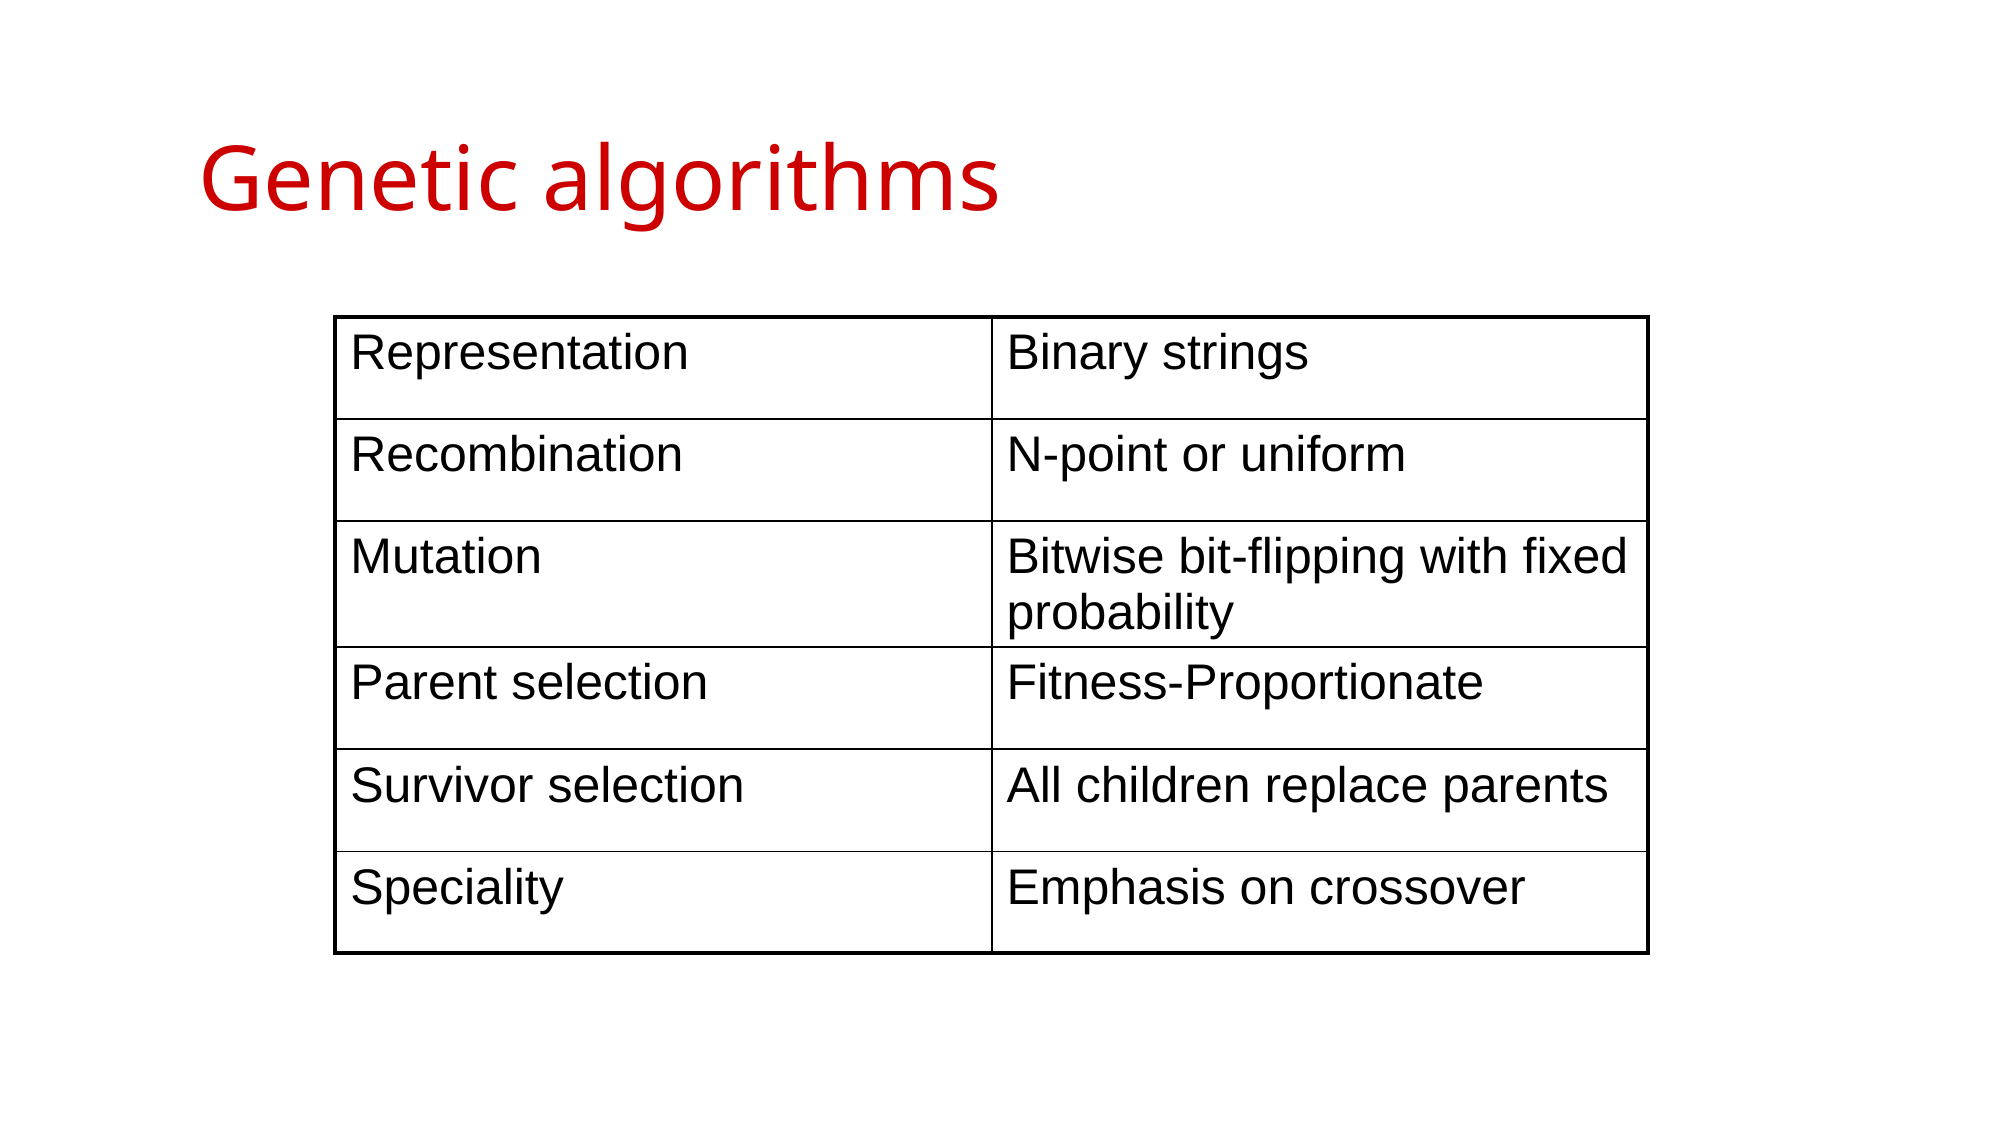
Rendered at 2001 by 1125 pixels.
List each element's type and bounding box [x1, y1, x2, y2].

table_cell [337, 648, 991, 748]
table_cell [993, 420, 1646, 520]
table_cell [337, 852, 991, 951]
table_header [337, 319, 991, 418]
title [183, 125, 1934, 238]
table_cell [337, 420, 991, 520]
table_cell [993, 750, 1646, 851]
table_header [993, 319, 1646, 418]
table_cell [993, 852, 1646, 951]
table_cell [993, 648, 1646, 748]
table_cell [337, 750, 991, 851]
table_cell [337, 522, 991, 646]
table_cell [993, 522, 1646, 646]
